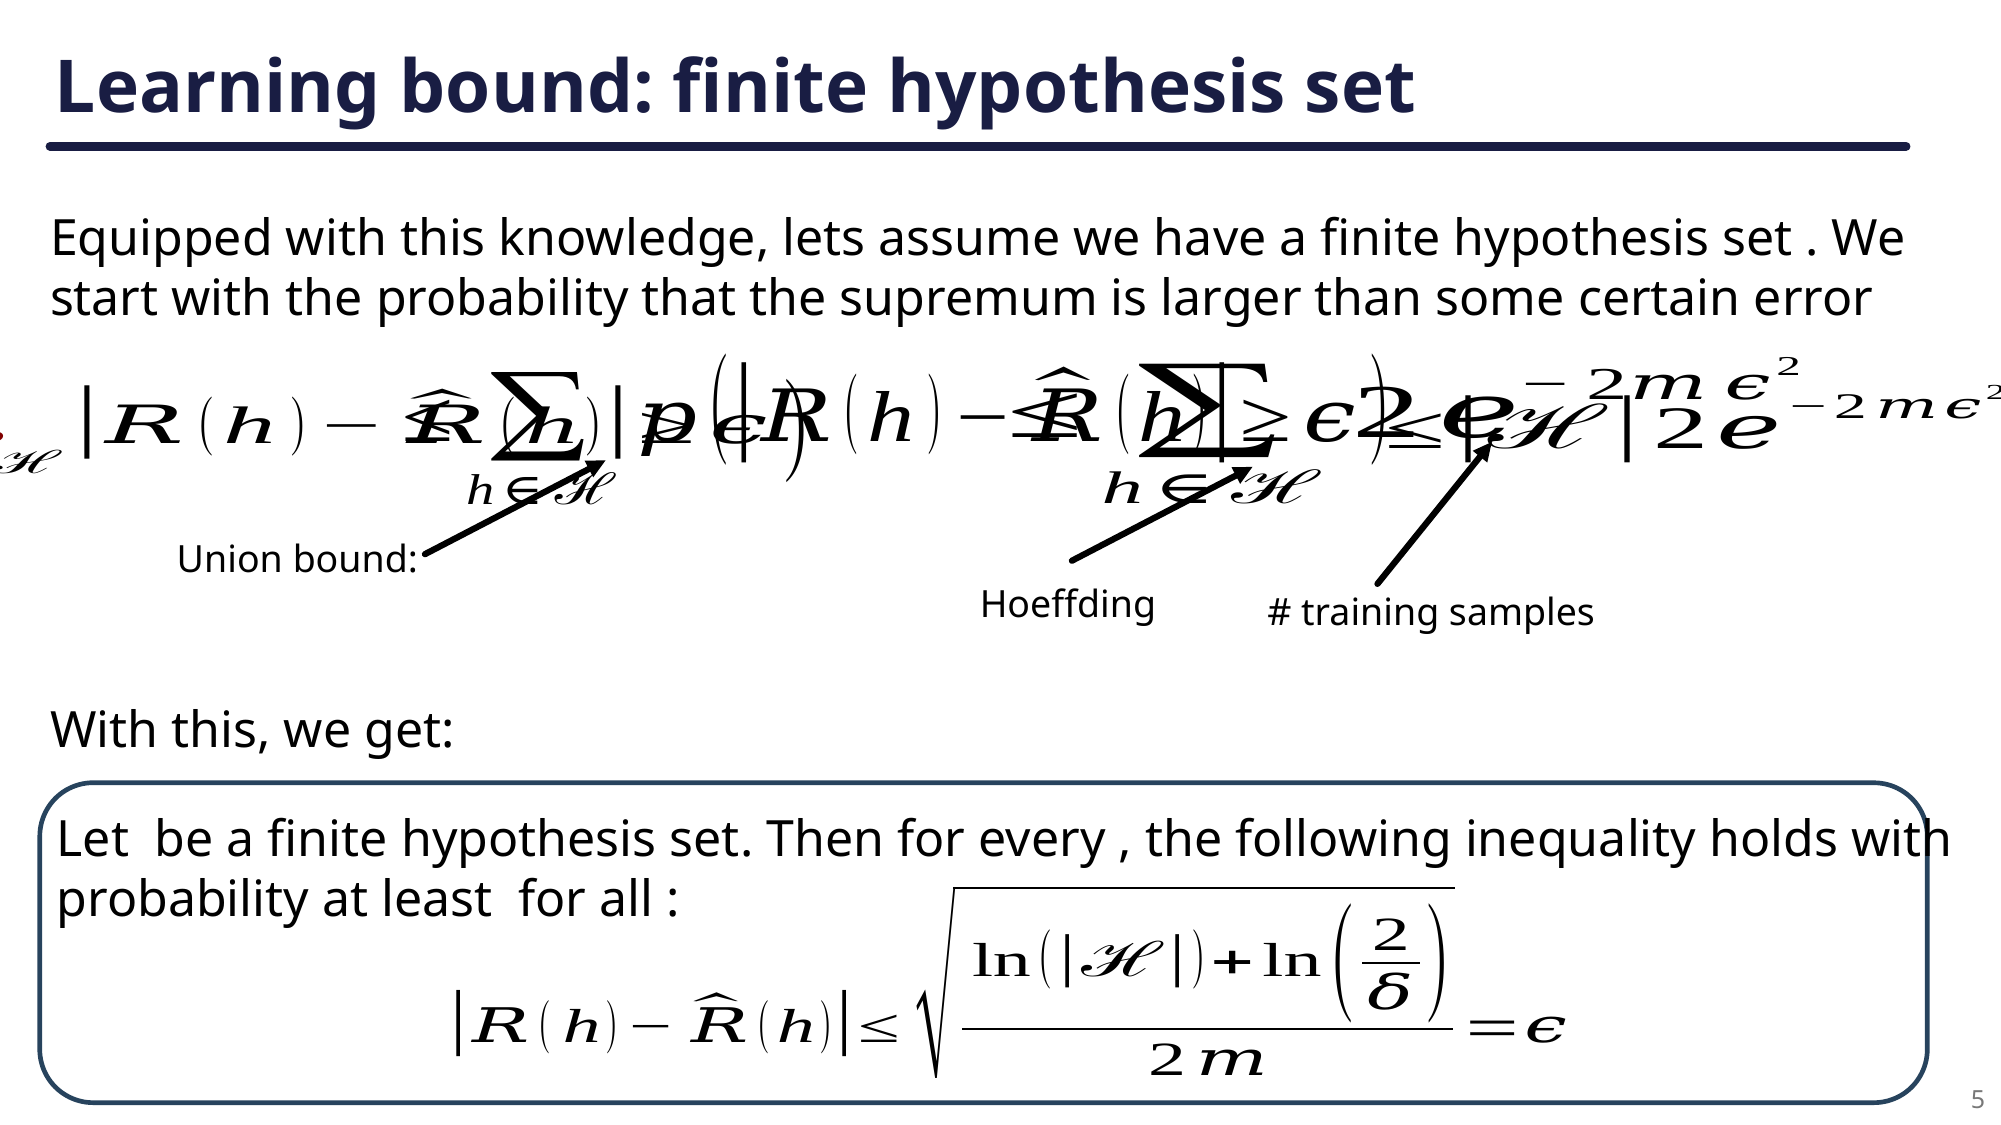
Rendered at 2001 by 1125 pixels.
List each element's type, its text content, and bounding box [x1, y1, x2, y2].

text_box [1377, 441, 1492, 584]
text_box # training samples [1252, 581, 1648, 641]
text_box [38, 781, 1929, 1104]
slide_number 5 [1550, 1070, 2000, 1125]
text_box Hoeffding [964, 572, 1179, 633]
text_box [424, 460, 606, 555]
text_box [1071, 466, 1253, 561]
text_box With this, we get: [35, 690, 1965, 765]
title Learning bound: finite hypothesis set [39, 0, 1896, 198]
